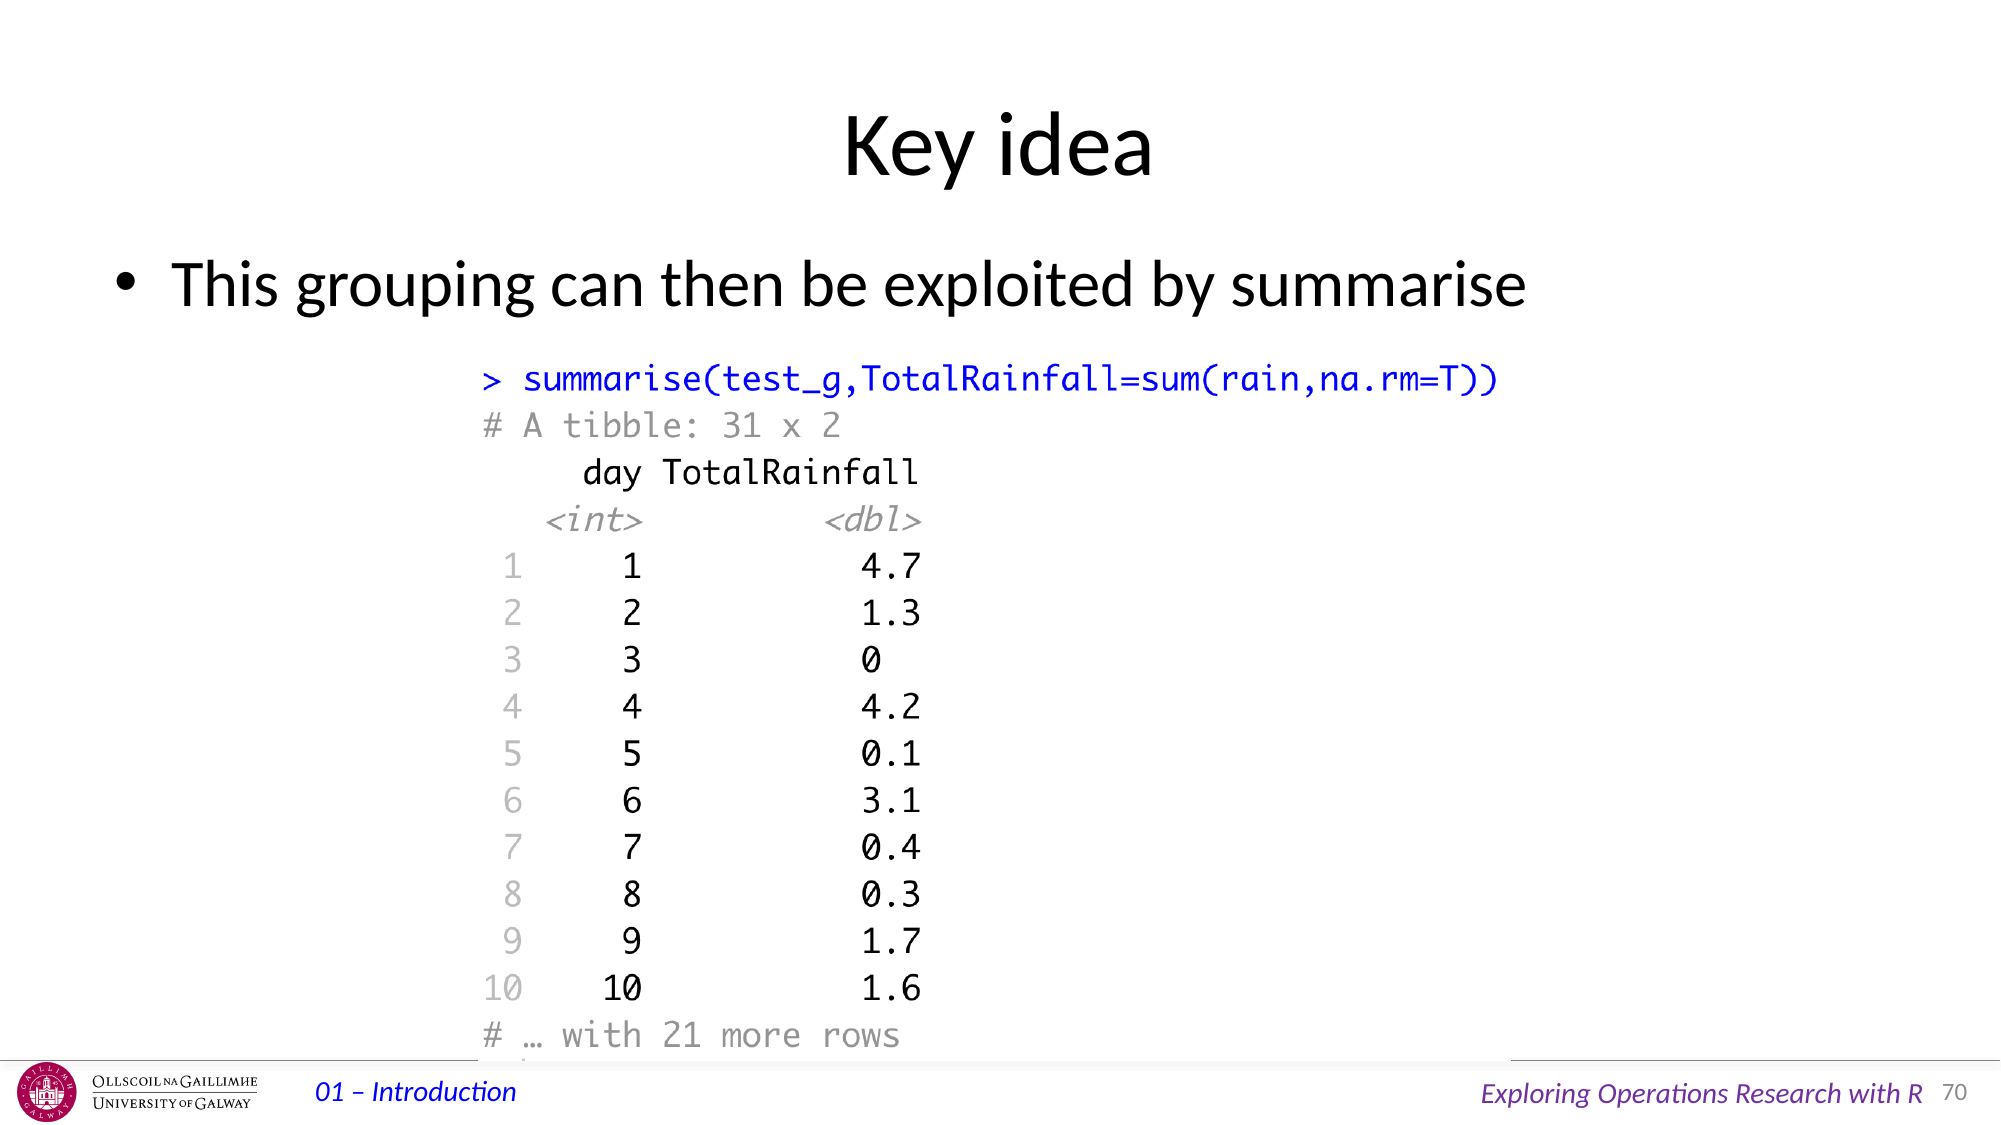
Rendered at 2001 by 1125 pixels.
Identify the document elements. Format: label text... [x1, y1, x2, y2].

picture [17, 1062, 257, 1122]
picture [477, 351, 1511, 1061]
title Key idea [99, 45, 1900, 232]
list This grouping can then be exploited by summarise [99, 232, 1900, 353]
slide_number 70 [1899, 1060, 1983, 1120]
